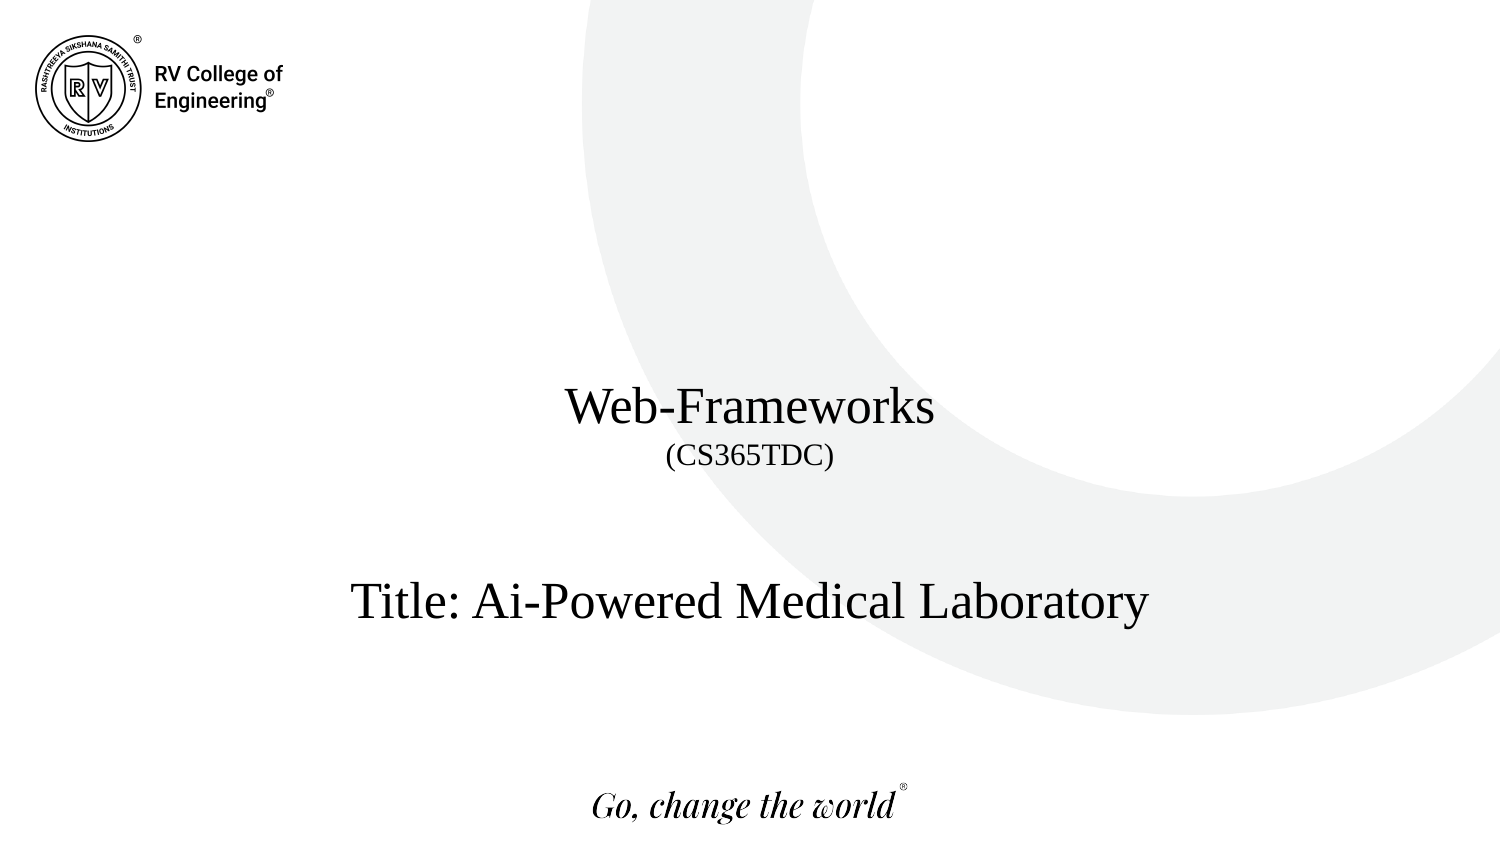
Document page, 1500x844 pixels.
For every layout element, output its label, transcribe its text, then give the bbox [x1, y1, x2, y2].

text_box Web-Frameworks (CS365TDC) [287, 363, 1213, 479]
picture [0, 0, 1500, 844]
text_box Title: Ai-Powered Medical Laboratory [287, 559, 1213, 637]
